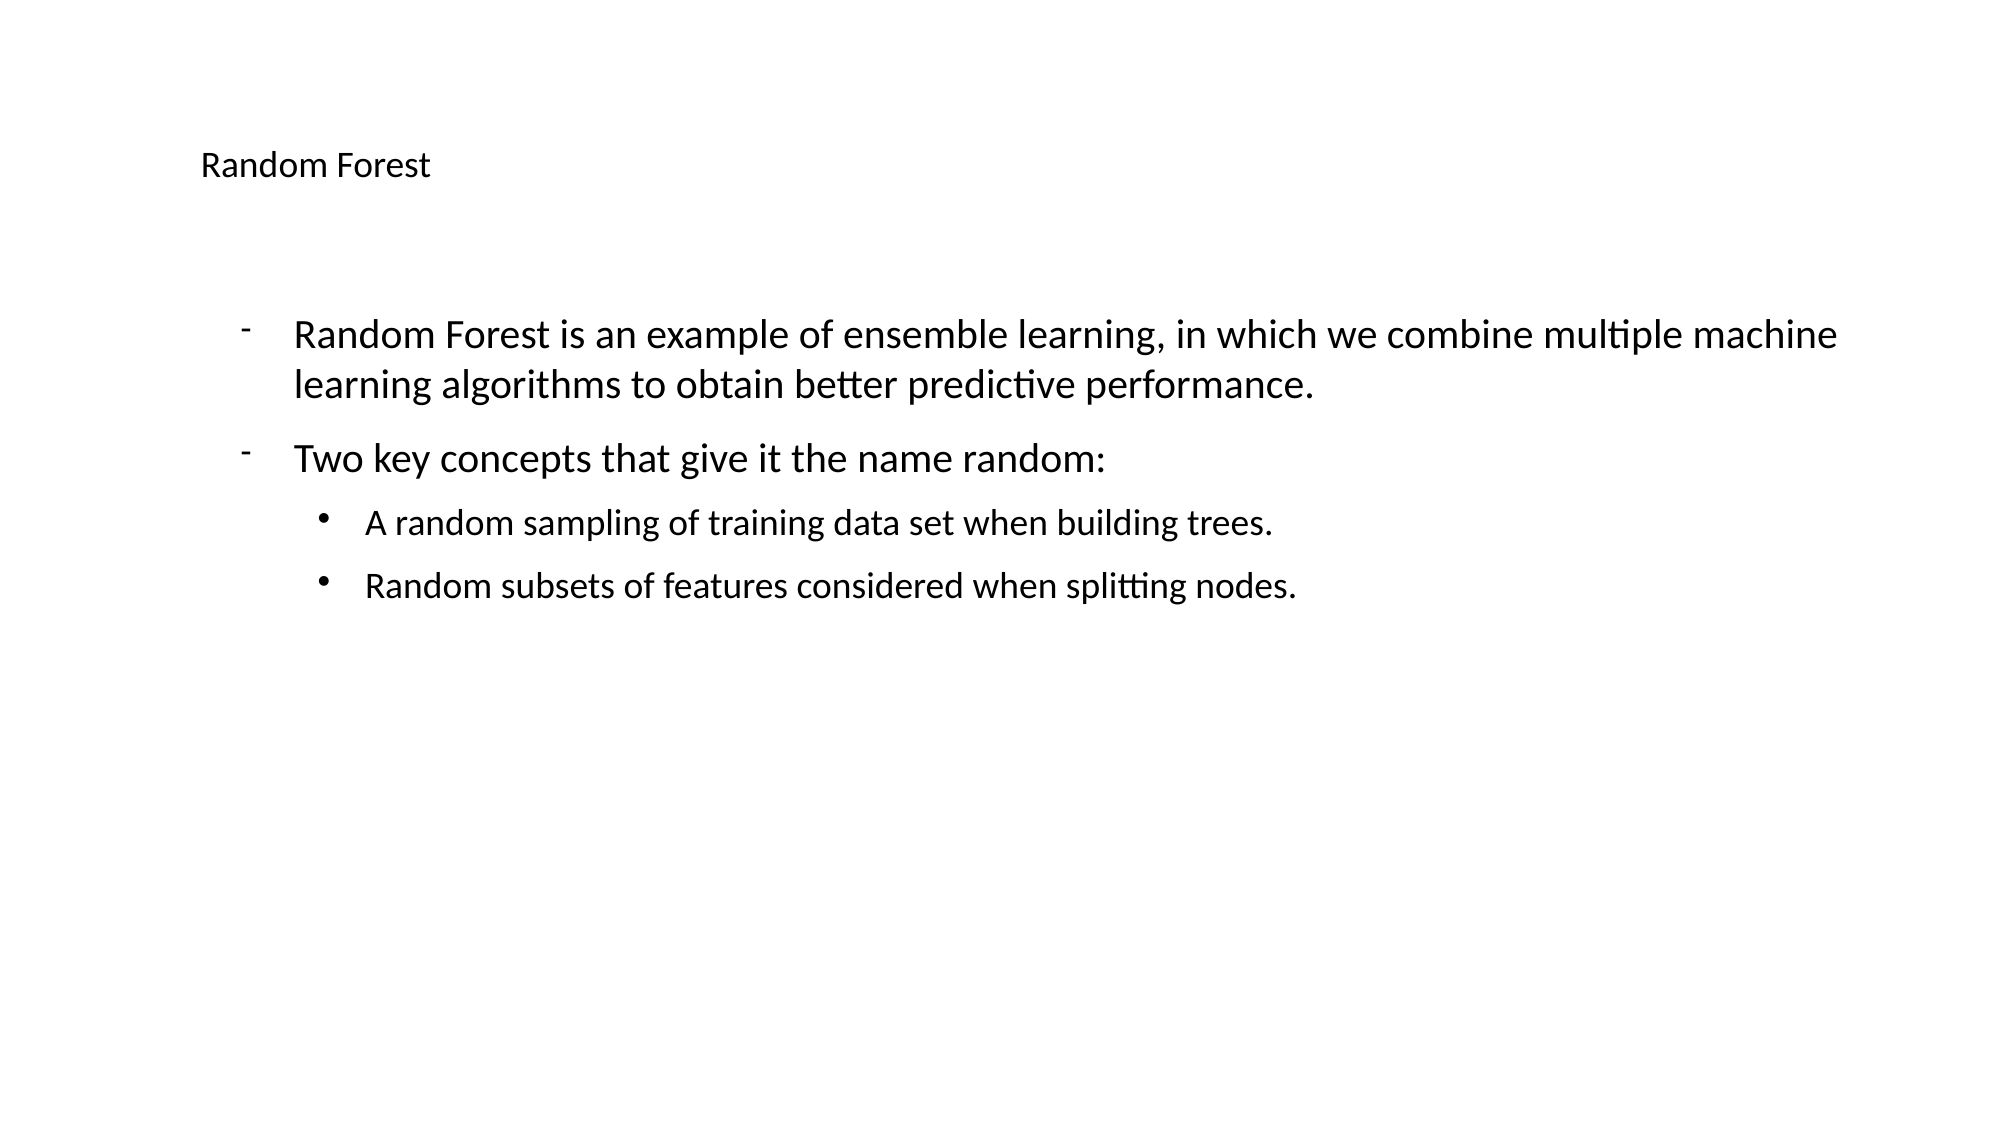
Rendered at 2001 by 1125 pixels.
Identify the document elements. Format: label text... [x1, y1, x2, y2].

text_box Random Forest [200, 54, 1926, 272]
text_box Random Forest is an example of ensemble learning, in which we combine multiple machine learning algorithms to obtain better predictive performance. Two key concepts that give it the name random: A random sampling of training data set when building trees. Random subsets of features considered when splitting nodes. [137, 299, 1863, 1014]
